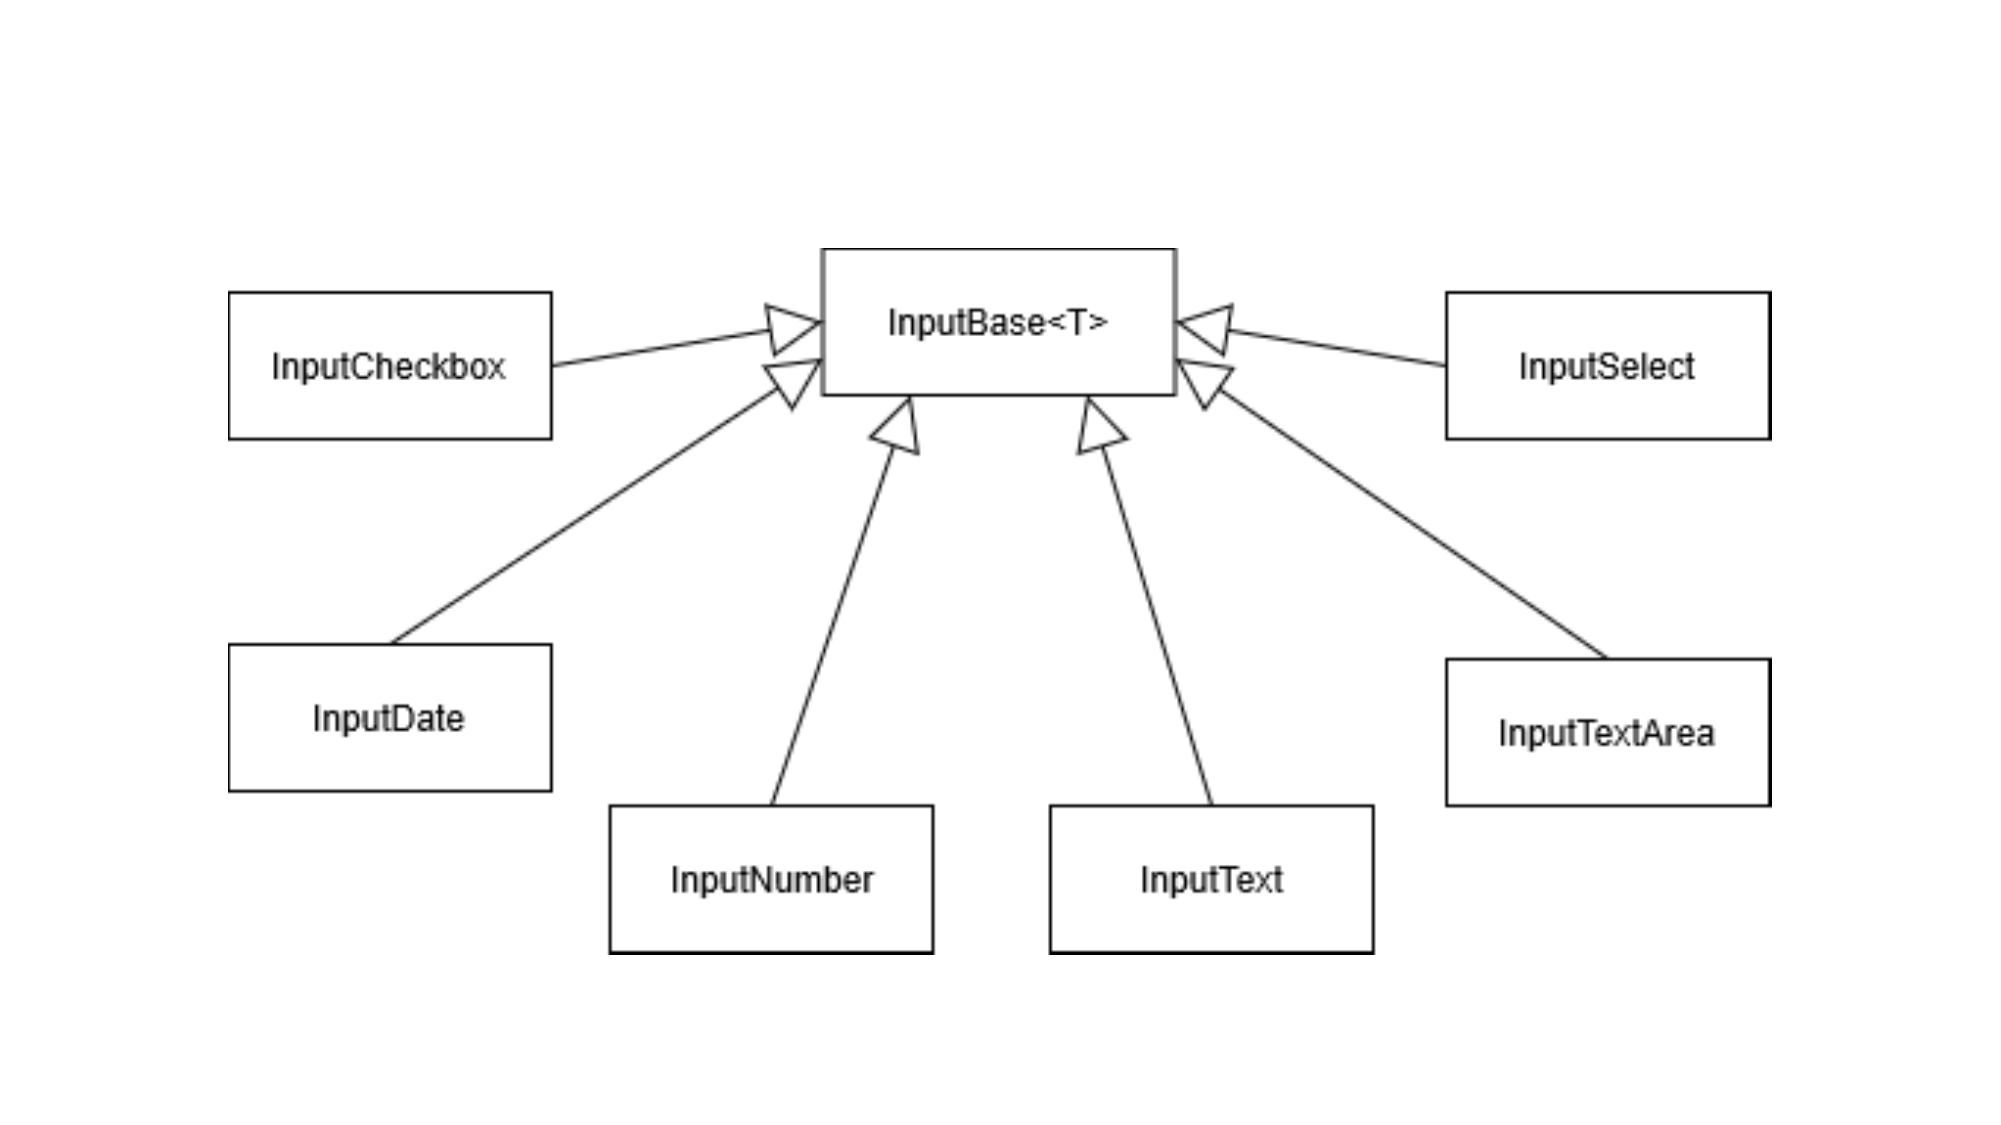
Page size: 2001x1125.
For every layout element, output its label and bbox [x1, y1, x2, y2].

picture [228, 248, 1772, 956]
